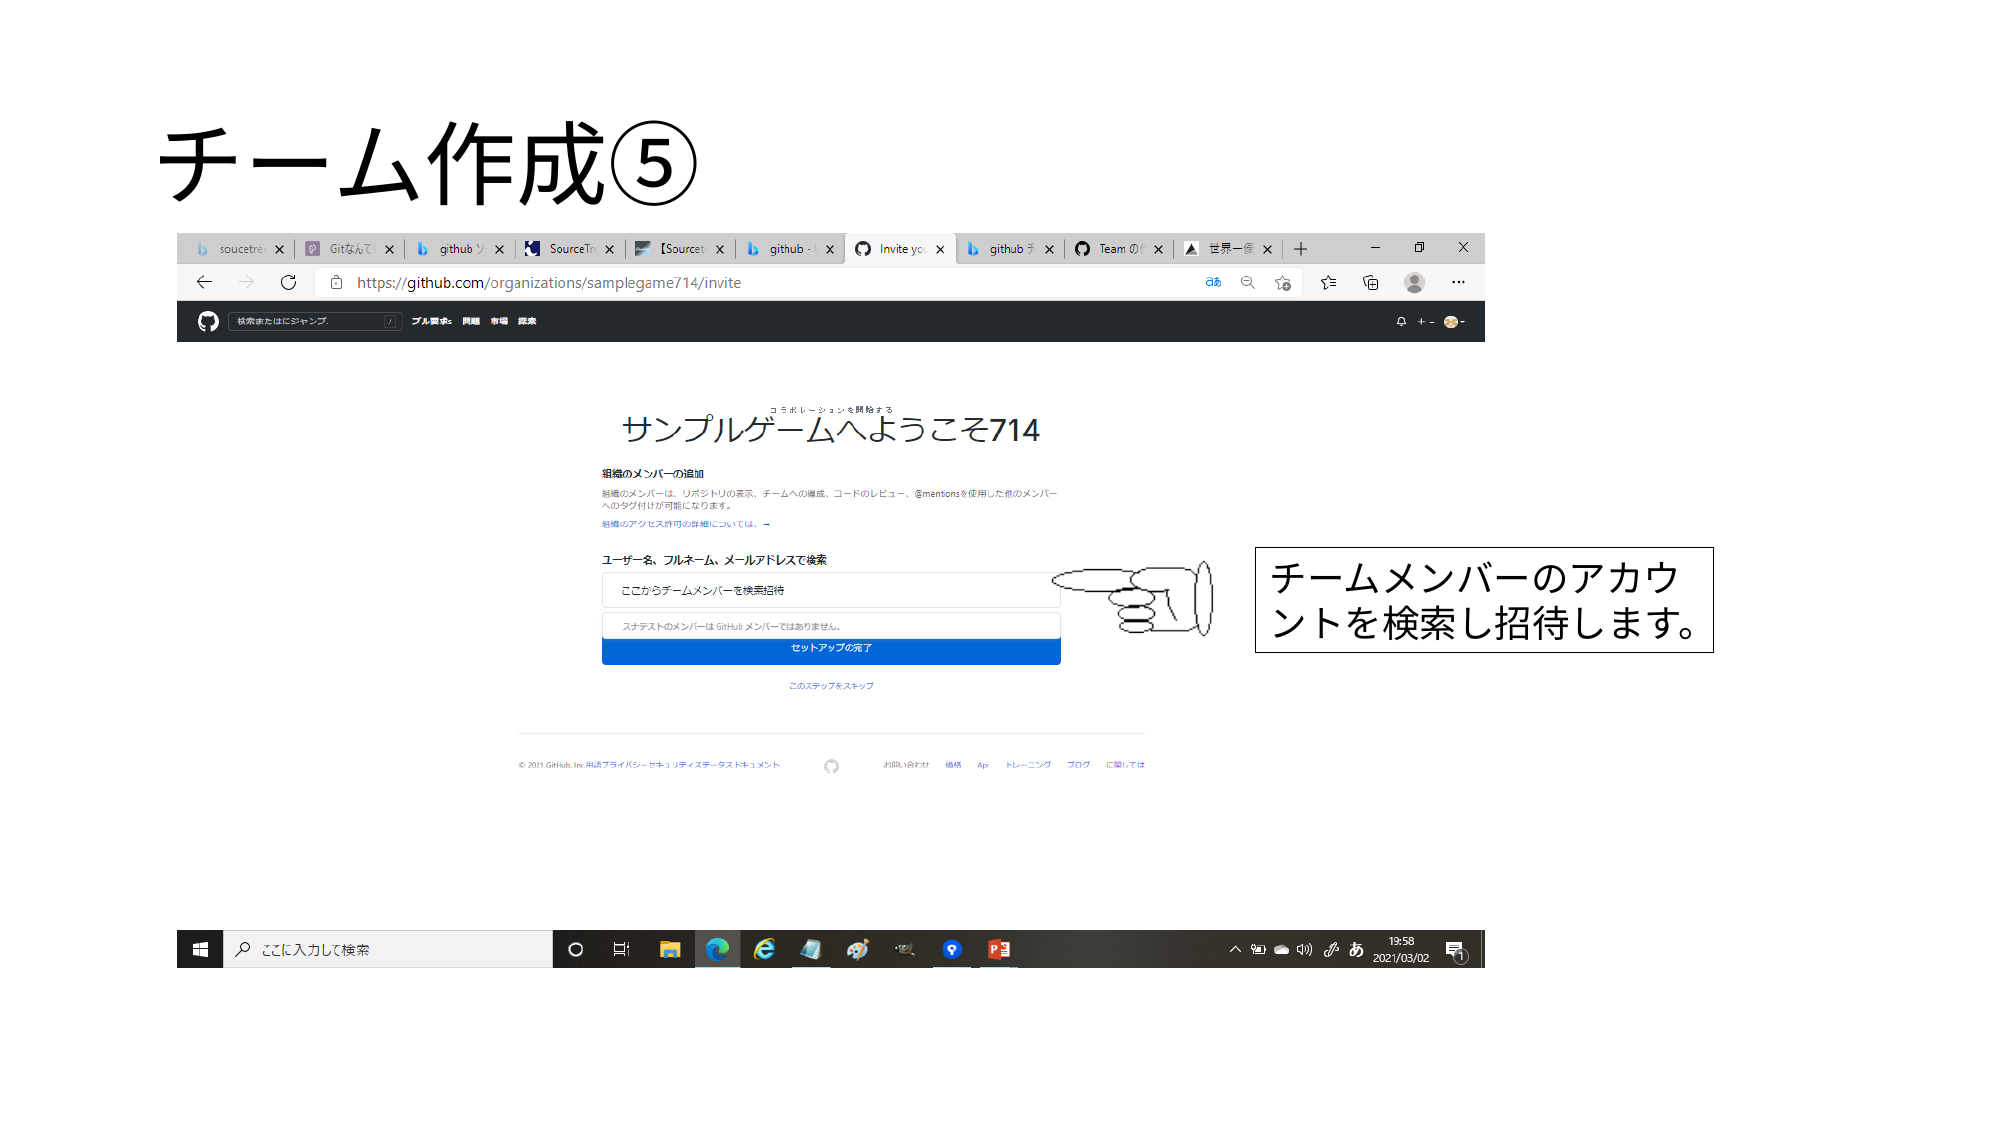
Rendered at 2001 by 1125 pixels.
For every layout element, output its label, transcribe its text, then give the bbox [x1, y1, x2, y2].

picture [1030, 547, 1226, 654]
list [177, 233, 1485, 968]
text_box チームメンバーのアカウントを検索し招待します。 [1485, 547, 1714, 653]
title チーム作成⑤ [137, 59, 1863, 278]
